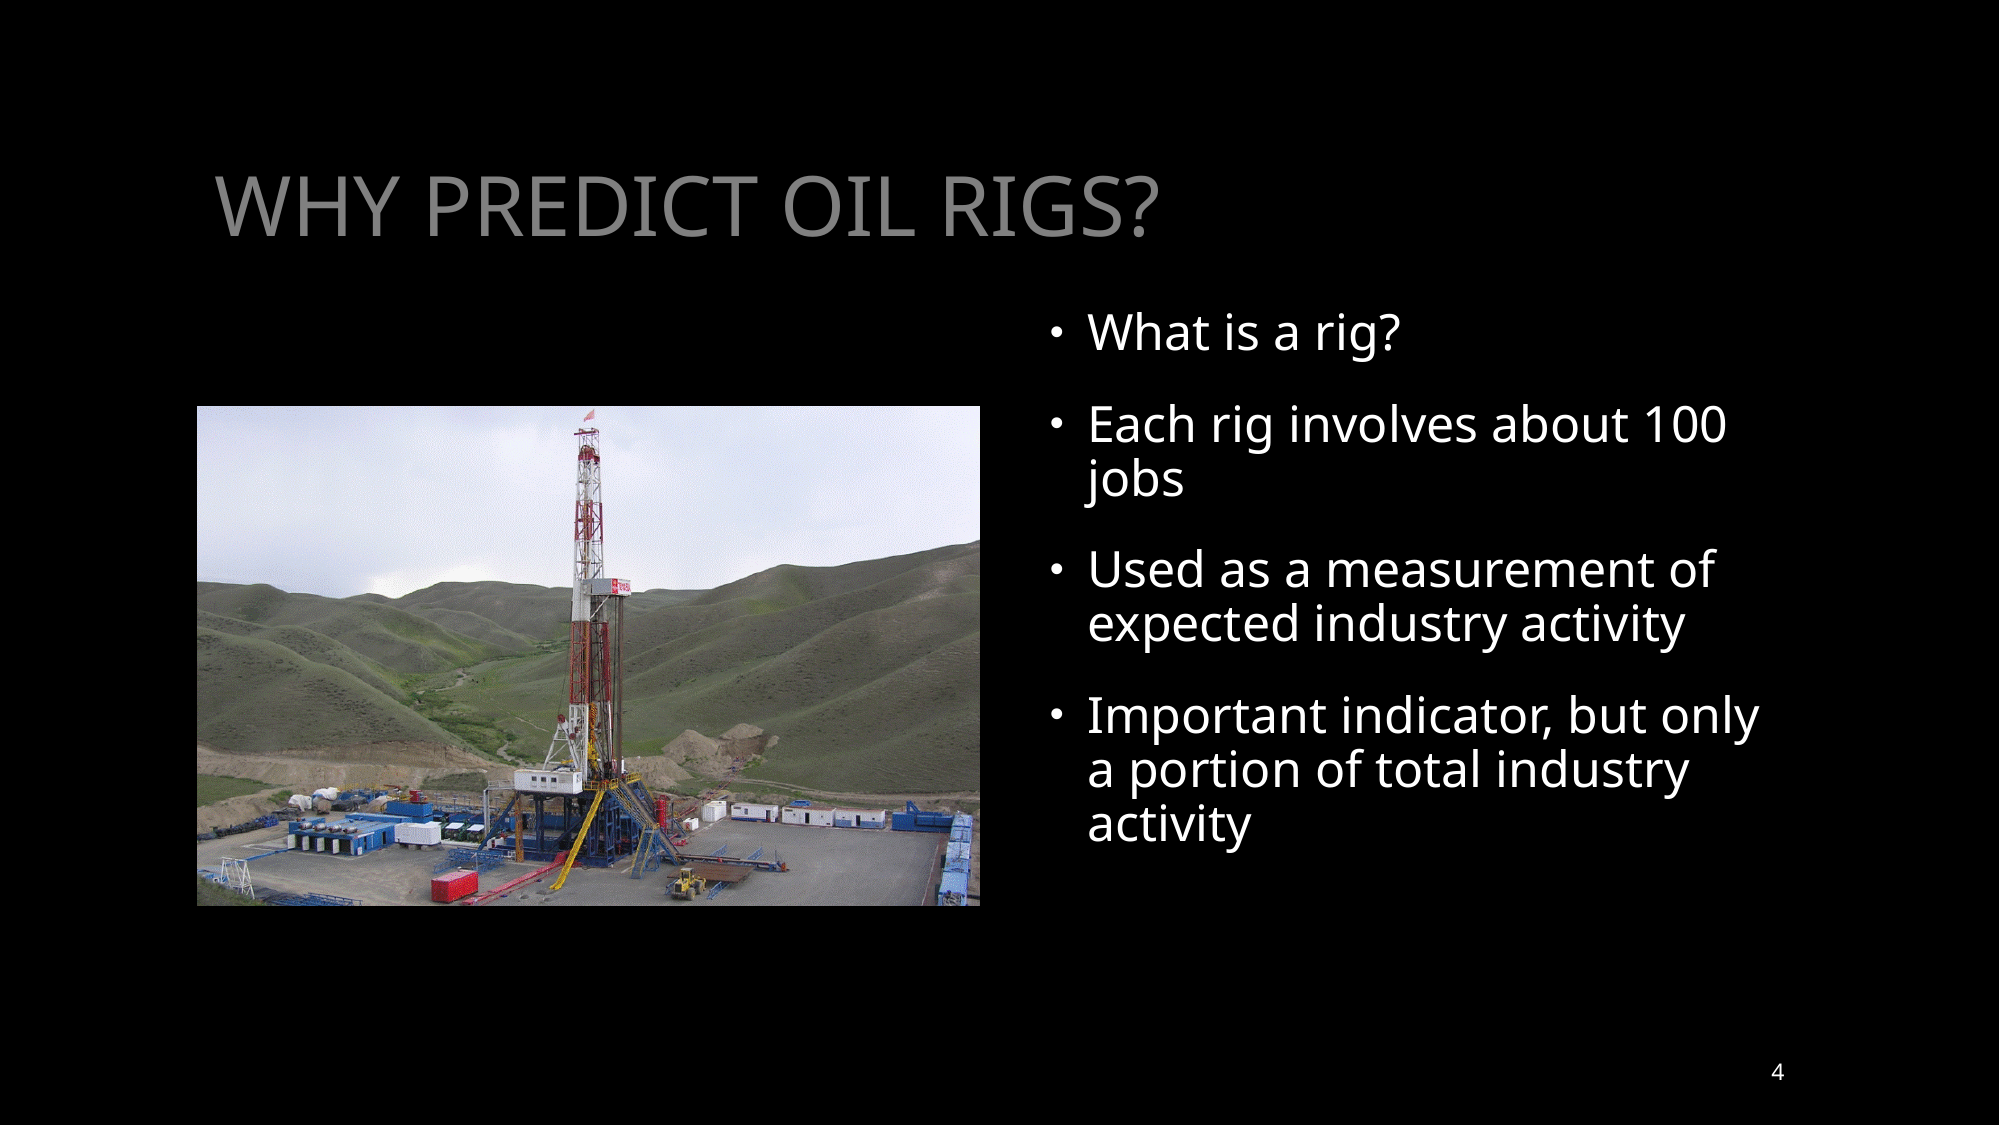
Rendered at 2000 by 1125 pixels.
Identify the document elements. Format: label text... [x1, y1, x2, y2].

slide_number 4 [1612, 1057, 1800, 1088]
title WHY PREDICT OIL RIGS? [199, 45, 1800, 263]
list What is a rig? Each rig involves about 100 jobs Used as a measurement of expected industry activity Important indicator, but only a portion of total industry activity [1027, 299, 1800, 1013]
picture [197, 406, 980, 906]
